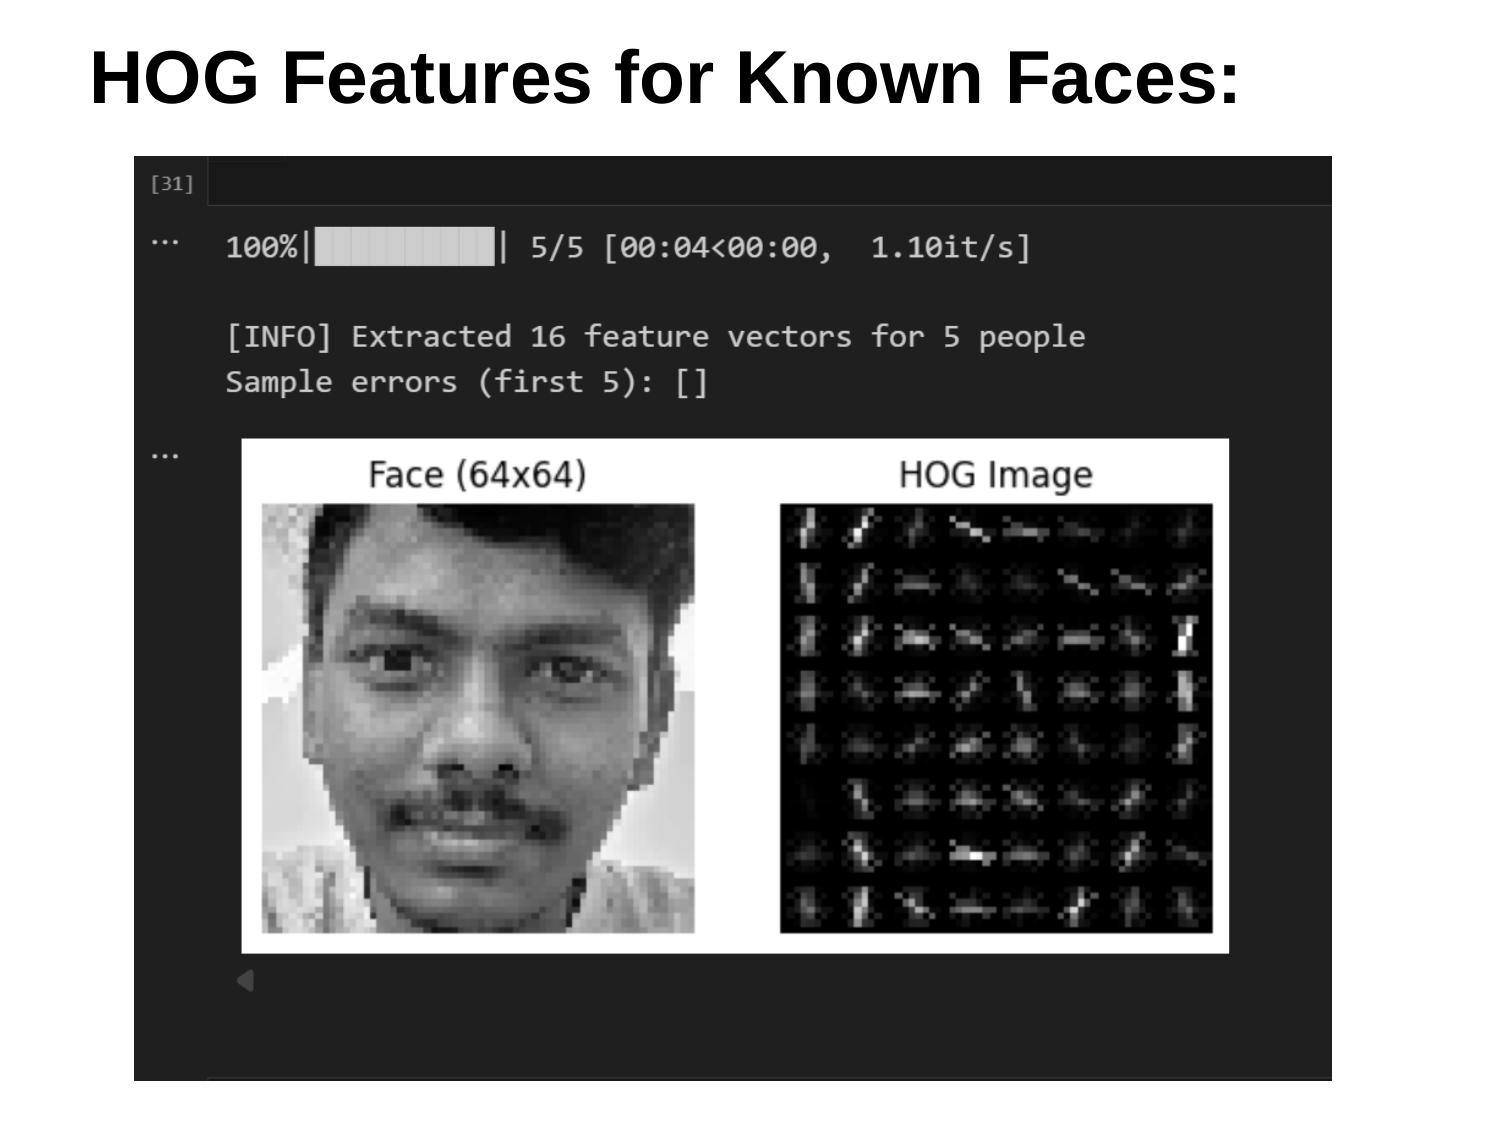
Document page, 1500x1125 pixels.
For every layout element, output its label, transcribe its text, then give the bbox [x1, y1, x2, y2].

text_box HOG Features for Known Faces: [74, 20, 1425, 132]
picture [134, 156, 1332, 1081]
